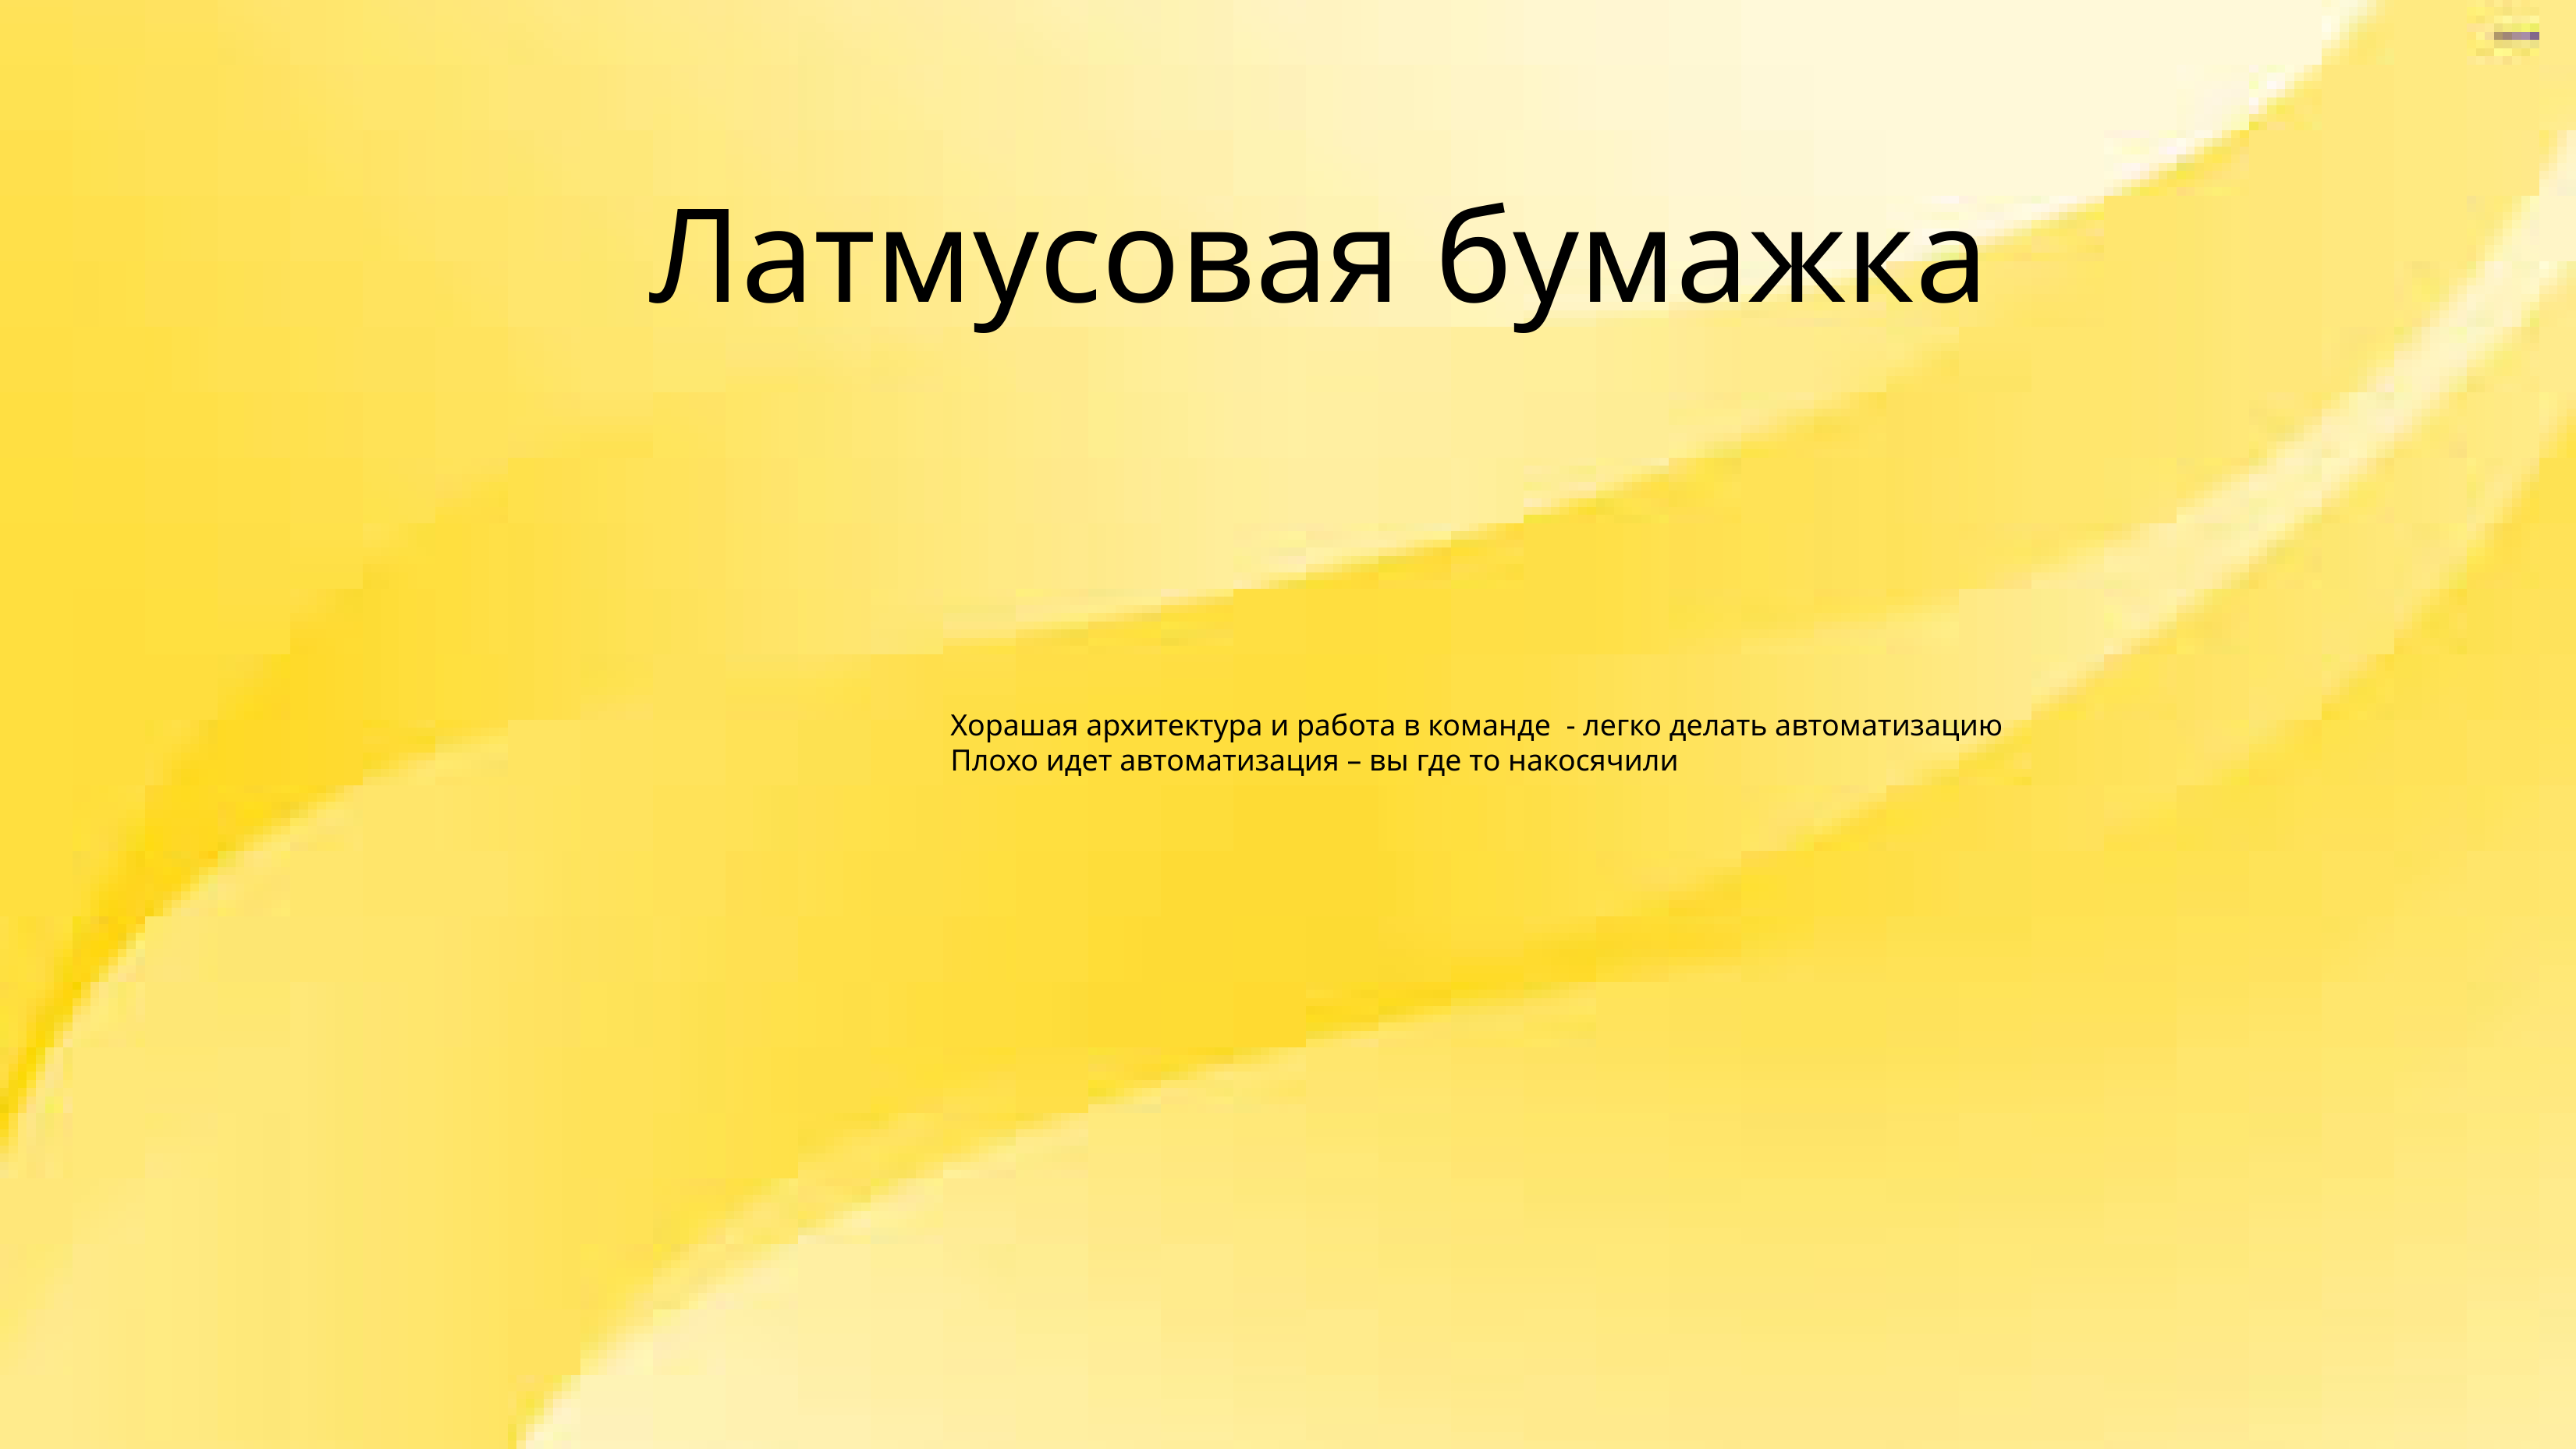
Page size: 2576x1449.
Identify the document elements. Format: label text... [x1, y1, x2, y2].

text_box Хорашая архитектура и работа в команде - легко делать автоматизацию Плохо идет автоматизация – вы где то накосячили [939, 700, 2016, 782]
picture [0, 0, 2576, 1449]
text_box Латмусовая бумажка [637, 166, 2035, 335]
